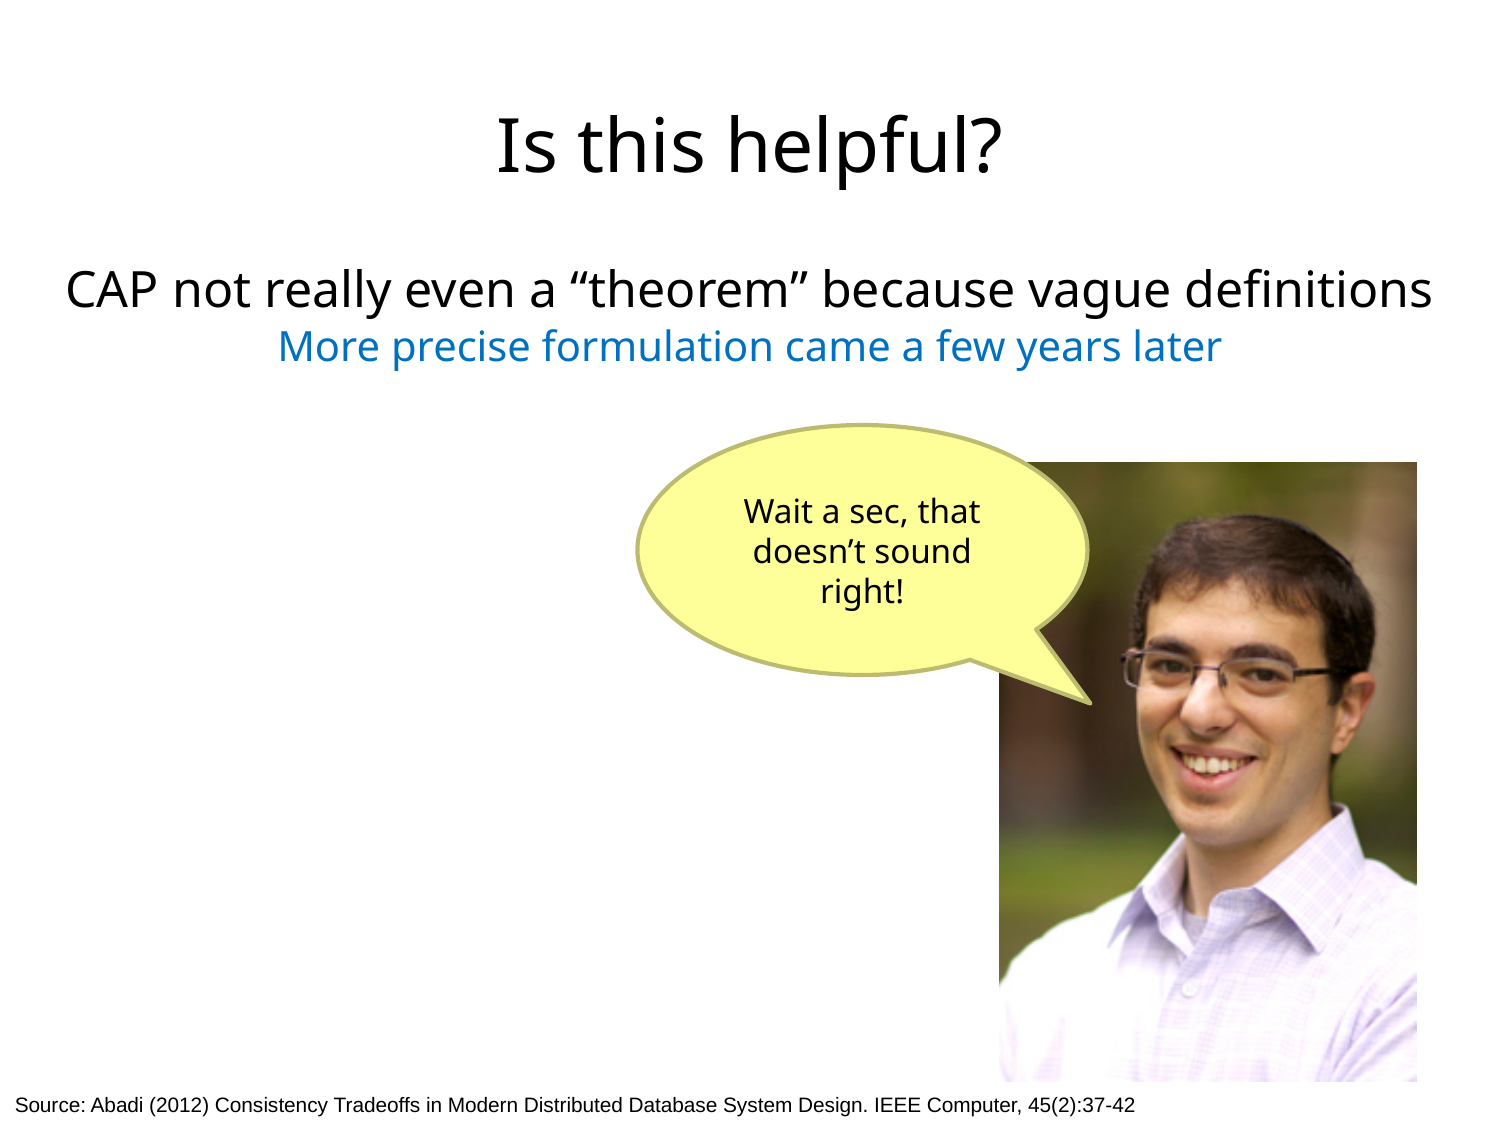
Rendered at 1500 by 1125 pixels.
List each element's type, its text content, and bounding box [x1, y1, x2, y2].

text_box Is this helpful? [0, 90, 1500, 203]
text_box Source: Abadi (2012) Consistency Tradeoffs in Modern Distributed Database System Design. IEEE Computer, 45(2):37-42 [0, 1084, 1388, 1125]
text_box More precise formulation came a few years later [0, 312, 1500, 378]
text_box CAP not really even a “theorem” because vague definitions [0, 249, 1500, 312]
picture [999, 462, 1417, 1082]
text_box Wait a sec, that doesn’t sound right! [635, 422, 1023, 678]
